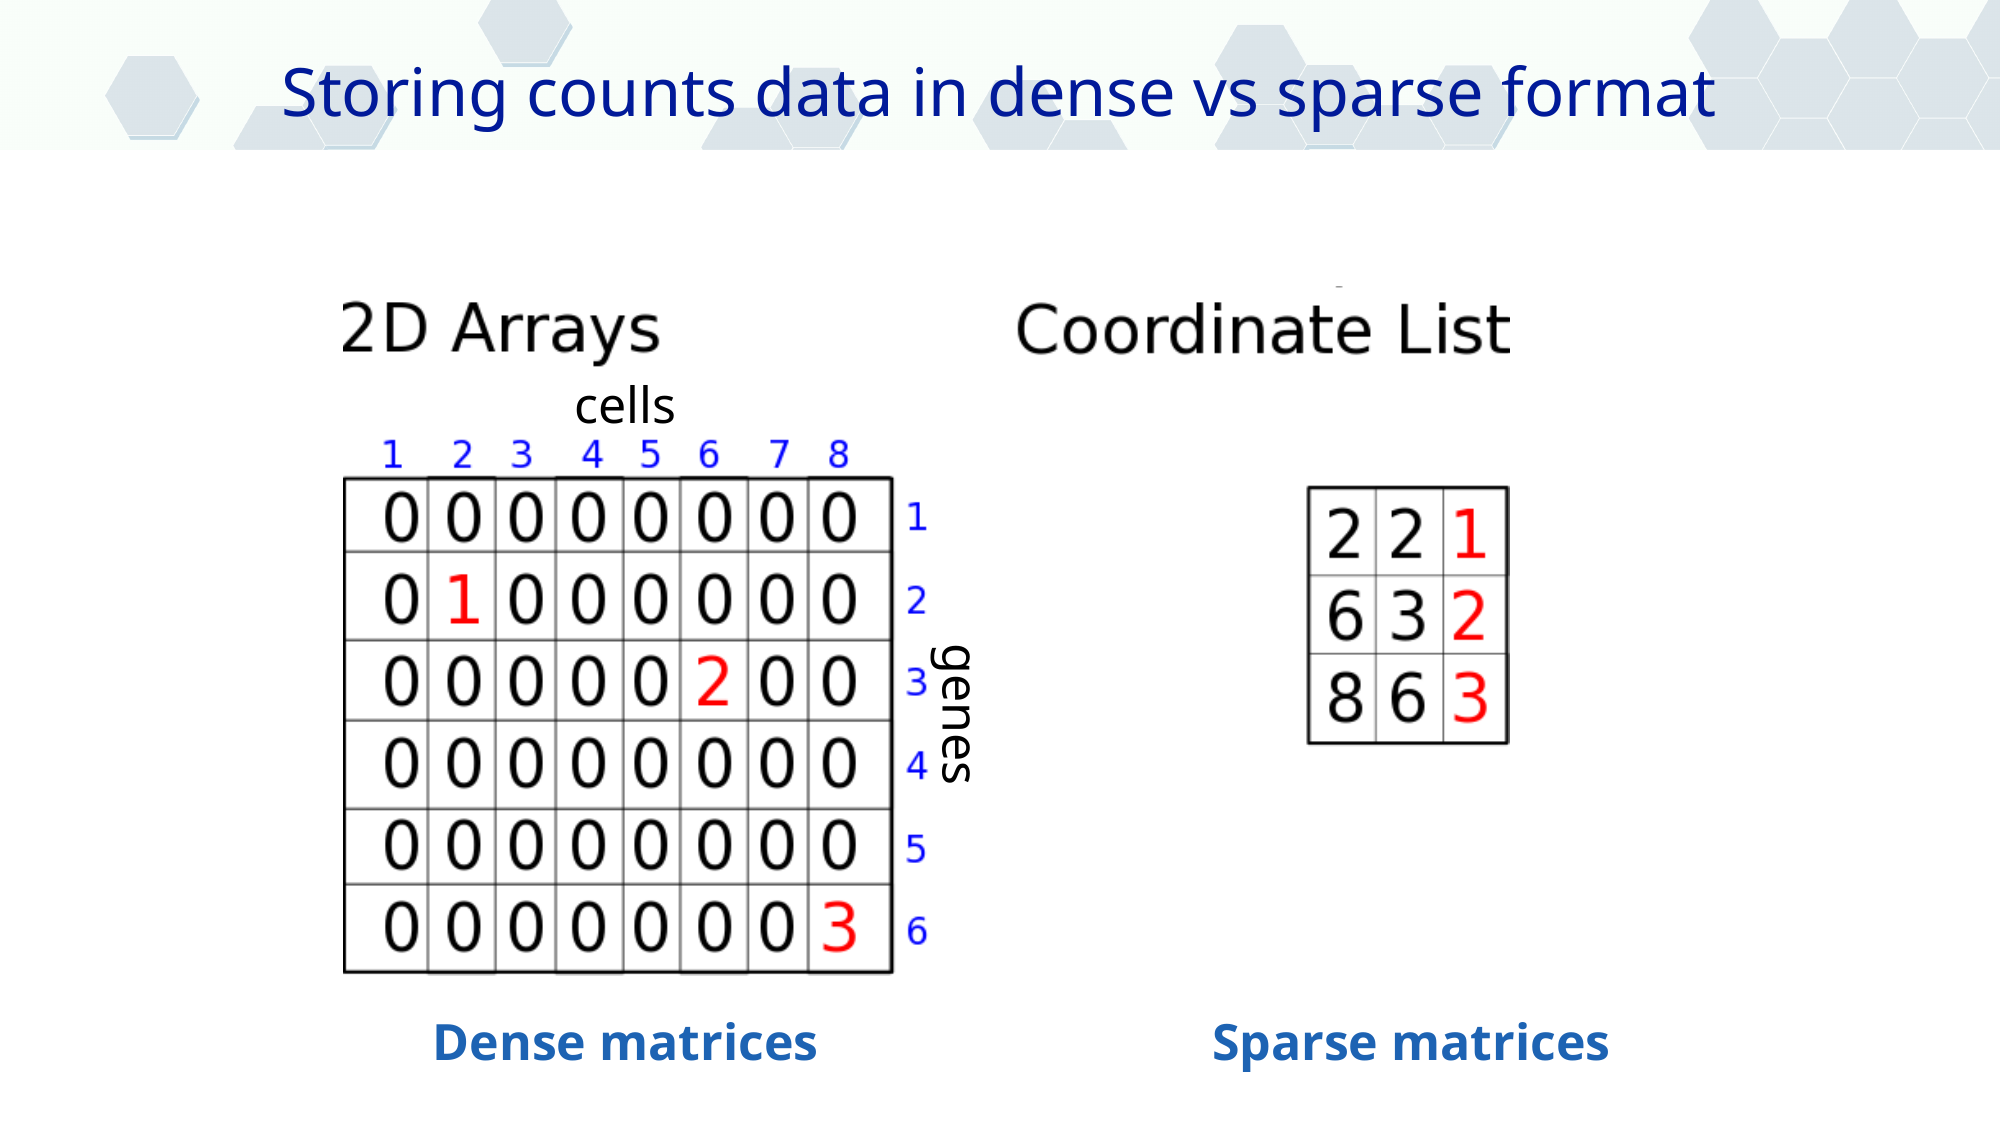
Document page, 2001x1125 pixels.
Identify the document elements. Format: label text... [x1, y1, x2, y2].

text_box Sparse matrices [1172, 1003, 1650, 1079]
text_box Dense matrices [387, 1003, 865, 1079]
text_box Storing counts data in dense vs sparse format [0, 0, 2000, 181]
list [251, 286, 1602, 976]
